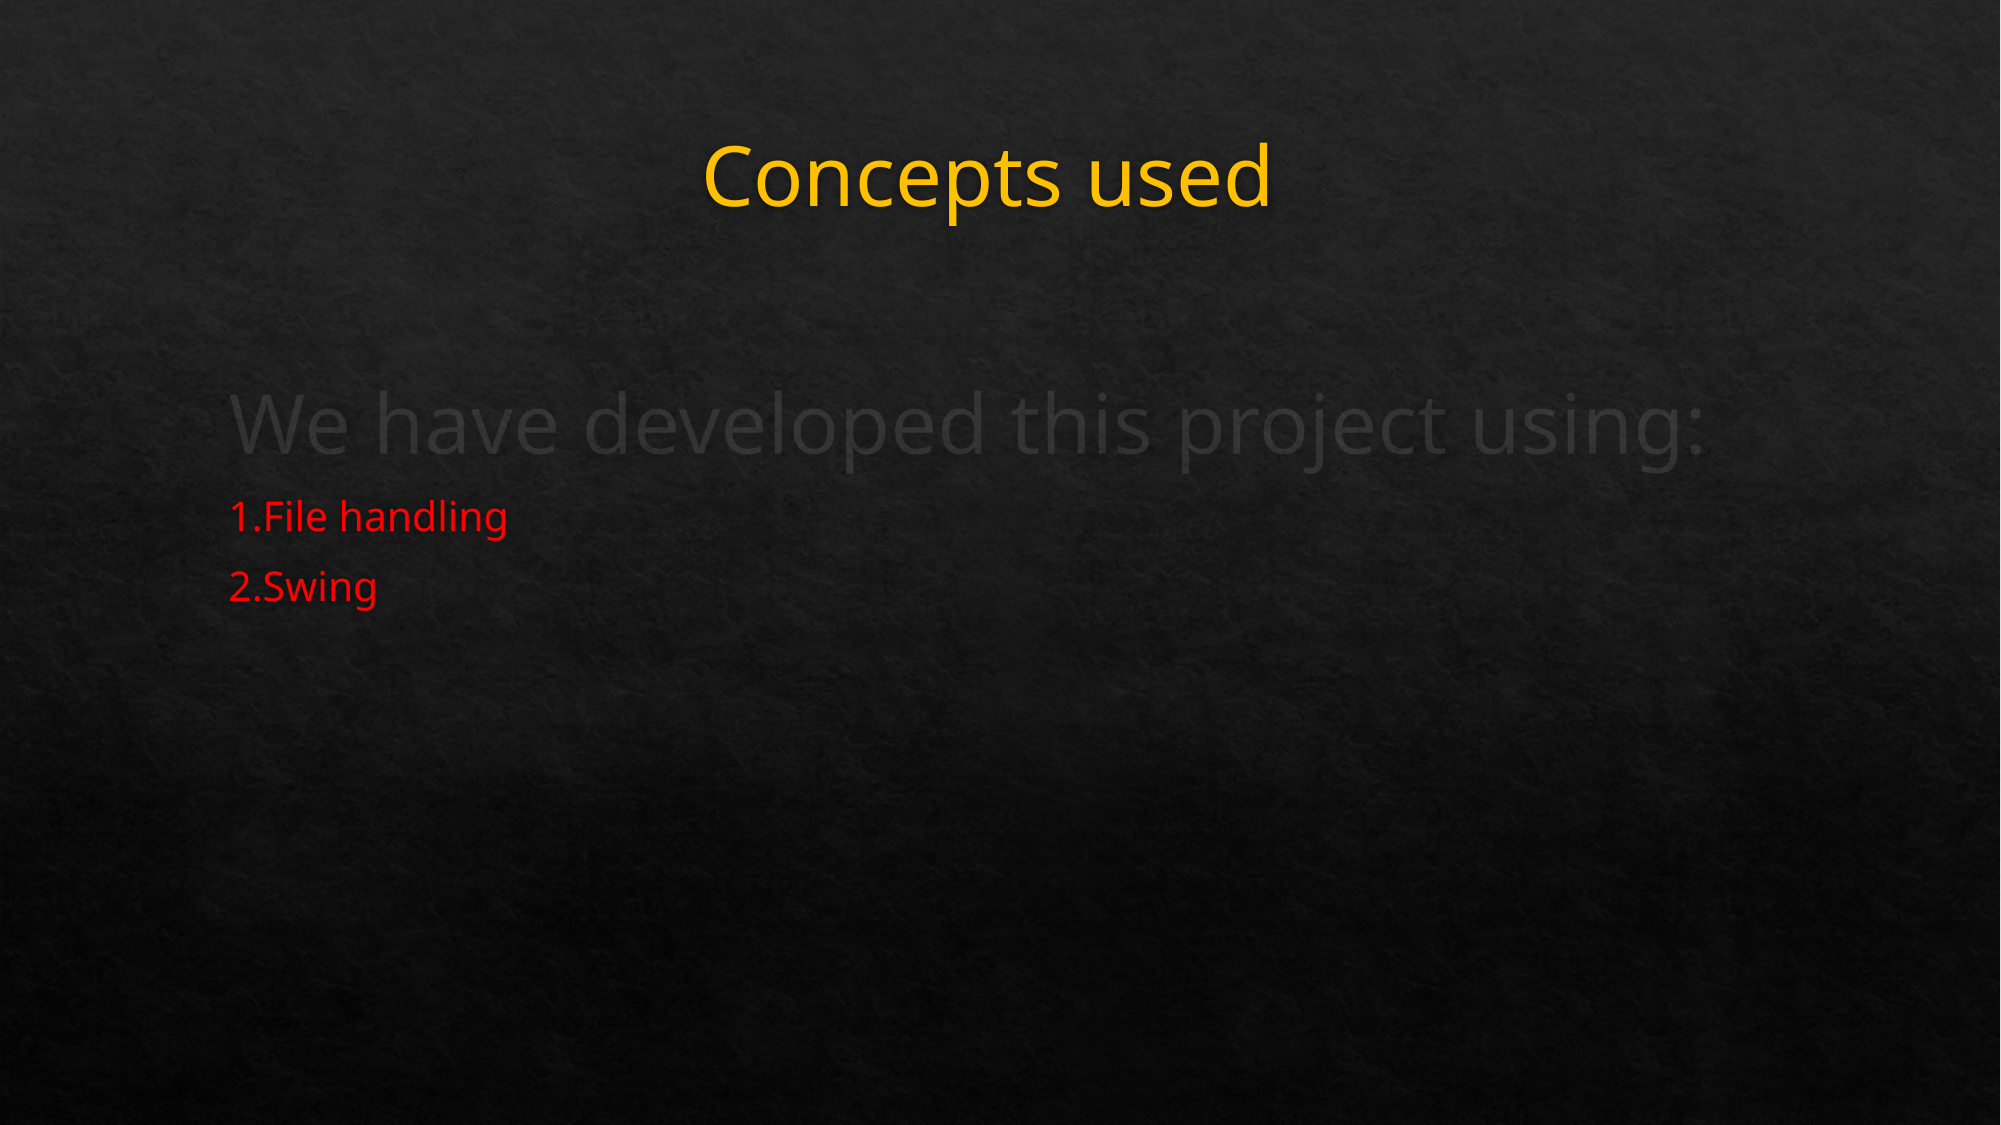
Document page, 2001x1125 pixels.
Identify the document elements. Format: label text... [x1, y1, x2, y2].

list We have developed this project using: 1.File handling 2.Swing [213, 352, 1787, 672]
title Concepts used [212, 122, 1786, 233]
